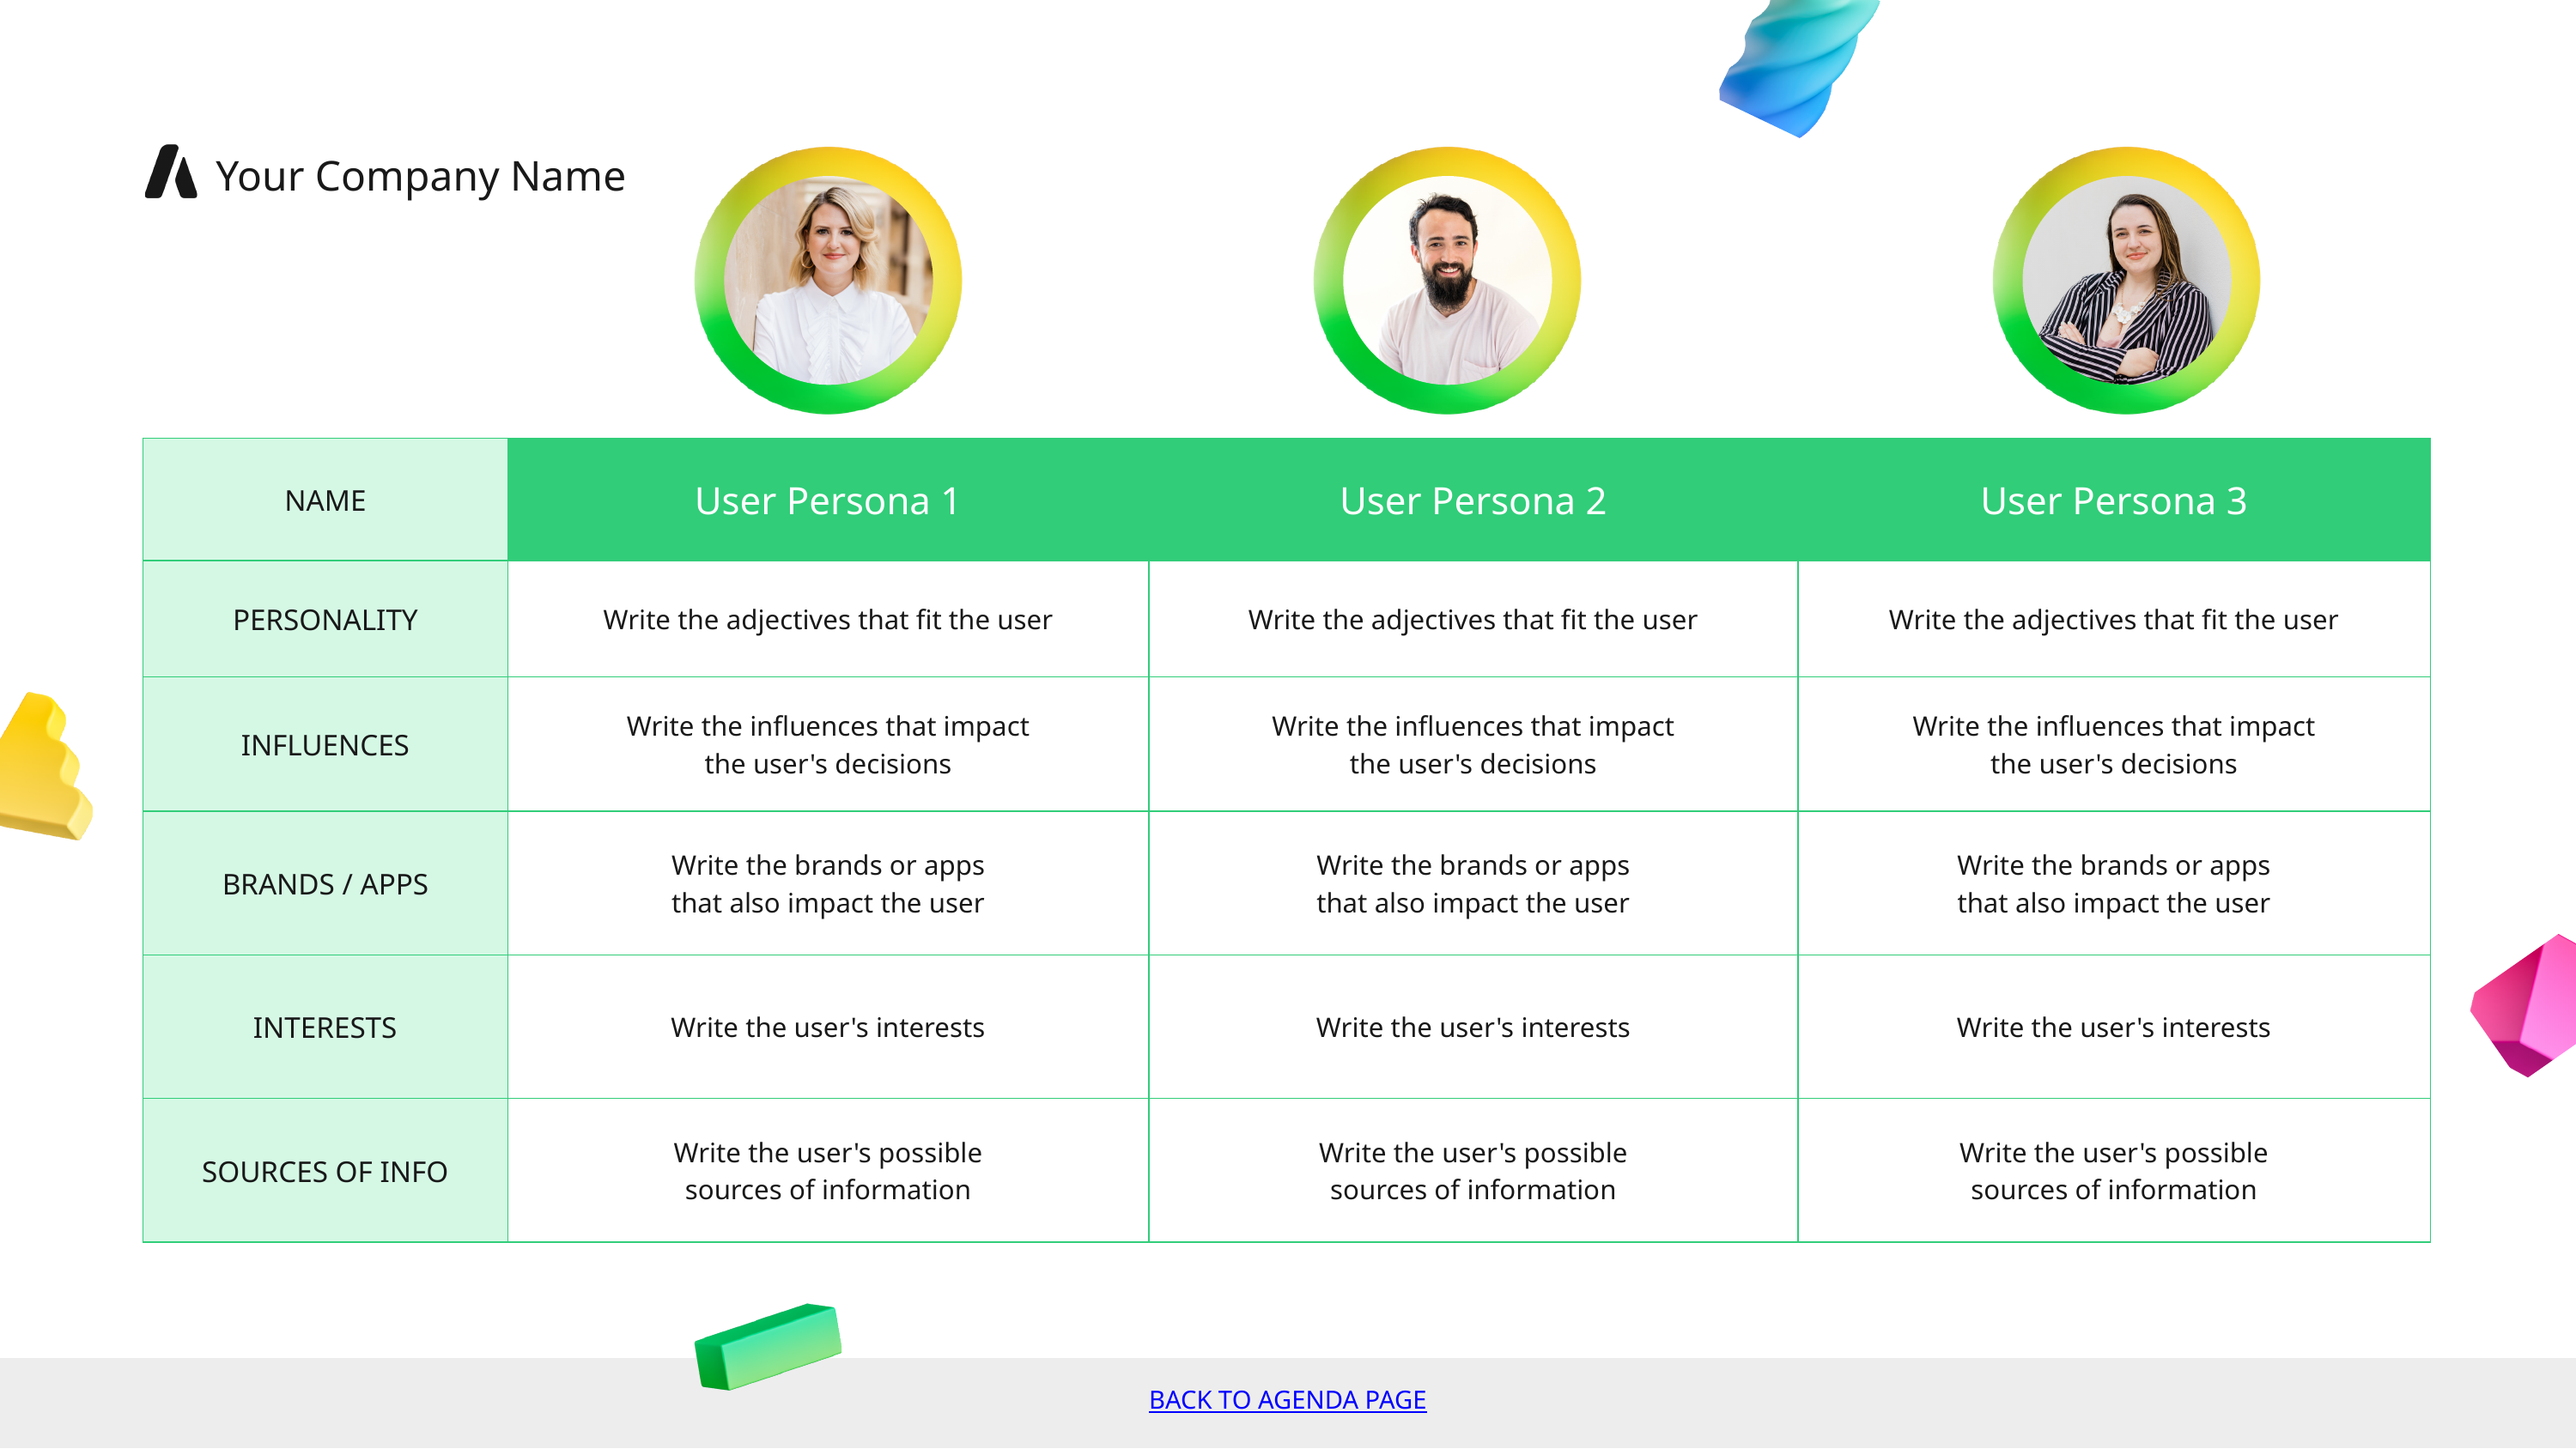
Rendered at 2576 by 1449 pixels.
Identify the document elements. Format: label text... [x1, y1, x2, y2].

table_cell Write the influences that impact the user's decisions [1799, 677, 2430, 810]
table_cell Write the brands or apps that also impact the user [1150, 812, 1797, 955]
table_cell Write the brands or apps that also impact the user [508, 812, 1148, 955]
table_cell Write the user's possible sources of information [1799, 1099, 2430, 1241]
table_cell SOURCES OF INFO [143, 1099, 507, 1241]
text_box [144, 144, 657, 198]
text_box [2463, 929, 2576, 1083]
table_cell PERSONALITY [143, 561, 507, 676]
table_cell Write the user's possible sources of information [508, 1099, 1148, 1241]
table_cell Write the brands or apps that also impact the user [1799, 812, 2430, 955]
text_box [1343, 175, 1552, 385]
table_cell Write the adjectives that fit the user [508, 561, 1148, 676]
table_cell Write the adjectives that fit the user [1799, 561, 2430, 676]
table_cell Write the user's interests [1150, 955, 1797, 1098]
text_box [694, 1303, 842, 1355]
text_box [0, 692, 94, 840]
table_cell INTERESTS [143, 955, 507, 1098]
table_cell Write the user's possible sources of information [1150, 1099, 1797, 1241]
table_cell INFLUENCES [143, 677, 507, 810]
table_header User Persona 2 [1150, 439, 1797, 560]
text_box [1992, 144, 2262, 416]
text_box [0, 1357, 2576, 1449]
text_box [1313, 144, 1583, 416]
table_cell Write the user's interests [1799, 955, 2430, 1098]
table_header User Persona 1 [508, 439, 1148, 560]
table_header User Persona 3 [1799, 439, 2430, 560]
table_cell Write the user's interests [508, 955, 1148, 1098]
table_header NAME [143, 439, 507, 560]
table_cell Write the influences that impact the user's decisions [508, 677, 1148, 810]
text_box [694, 144, 963, 416]
table_cell BRANDS / APPS [143, 812, 507, 955]
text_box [2022, 175, 2232, 385]
text_box [1715, 0, 1882, 145]
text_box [724, 175, 933, 385]
table_cell Write the influences that impact the user's decisions [1150, 677, 1797, 810]
table_cell Write the adjectives that fit the user [1150, 561, 1797, 676]
